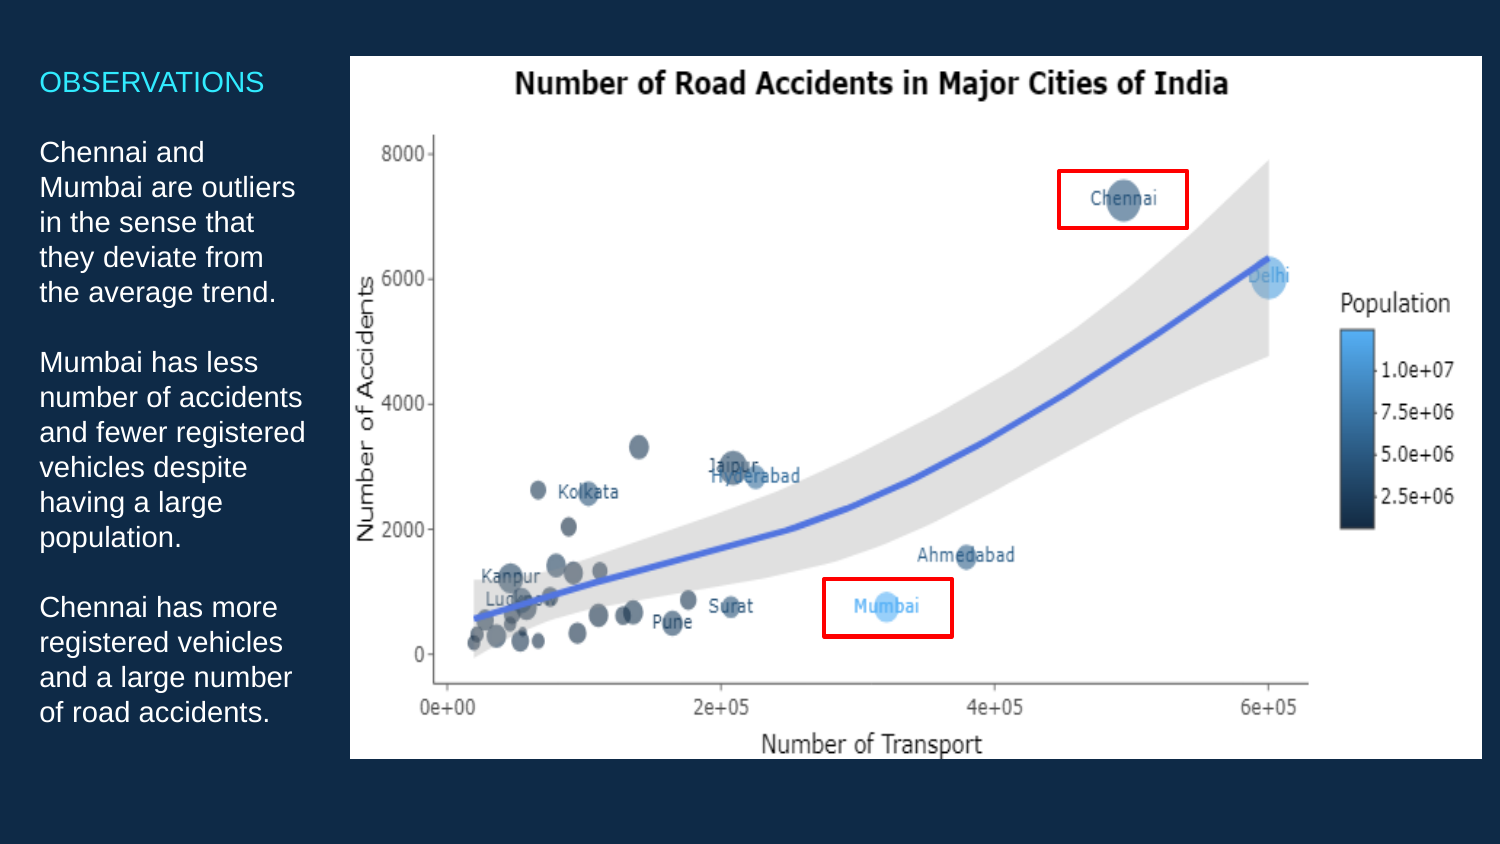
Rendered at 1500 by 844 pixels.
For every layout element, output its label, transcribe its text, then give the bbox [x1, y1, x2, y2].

picture [350, 55, 1482, 759]
text_box OBSERVATIONS Chennai and Mumbai are outliers in the sense that they deviate from the average trend. Mumbai has less number of accidents and fewer registered vehicles despite having a large population. Chennai has more registered vehicles and a large number of road accidents. [24, 56, 326, 736]
